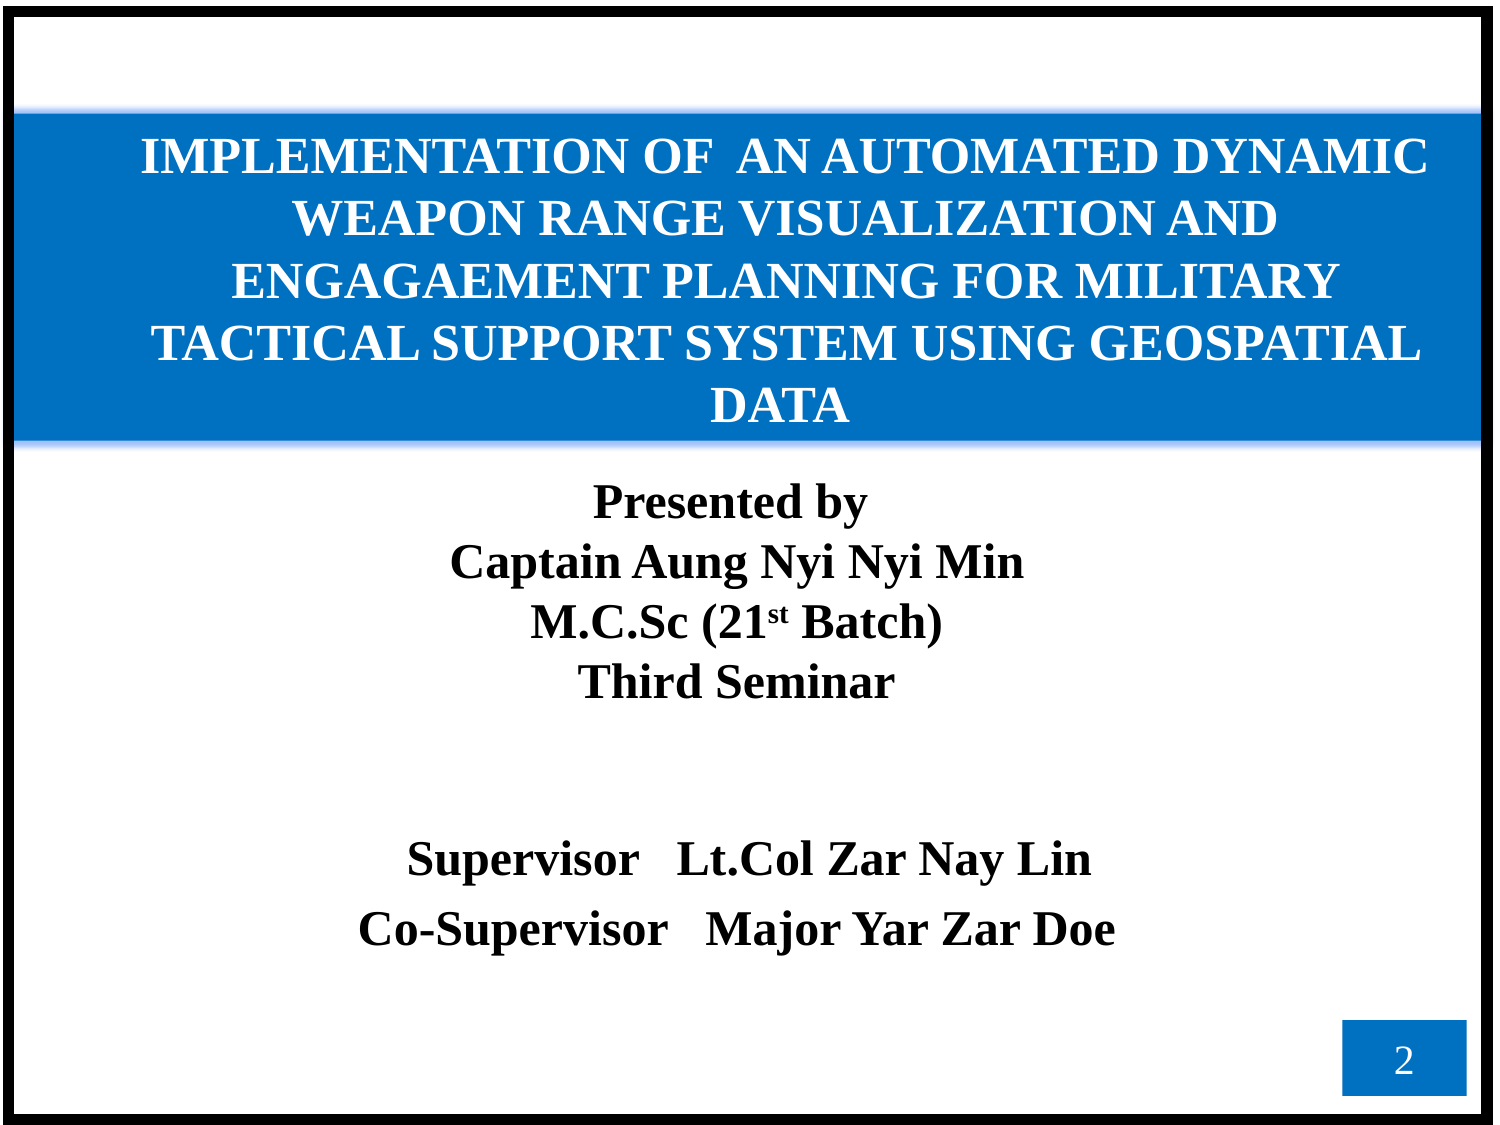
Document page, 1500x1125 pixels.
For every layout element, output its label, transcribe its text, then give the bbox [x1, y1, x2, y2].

text_box [7, 10, 1488, 1121]
slide_number 2 [1342, 1020, 1467, 1096]
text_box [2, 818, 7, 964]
text_box Presented by Captain Aung Nyi Nyi Min M.C.Sc (21st Batch) Third Seminar [0, 461, 7, 716]
